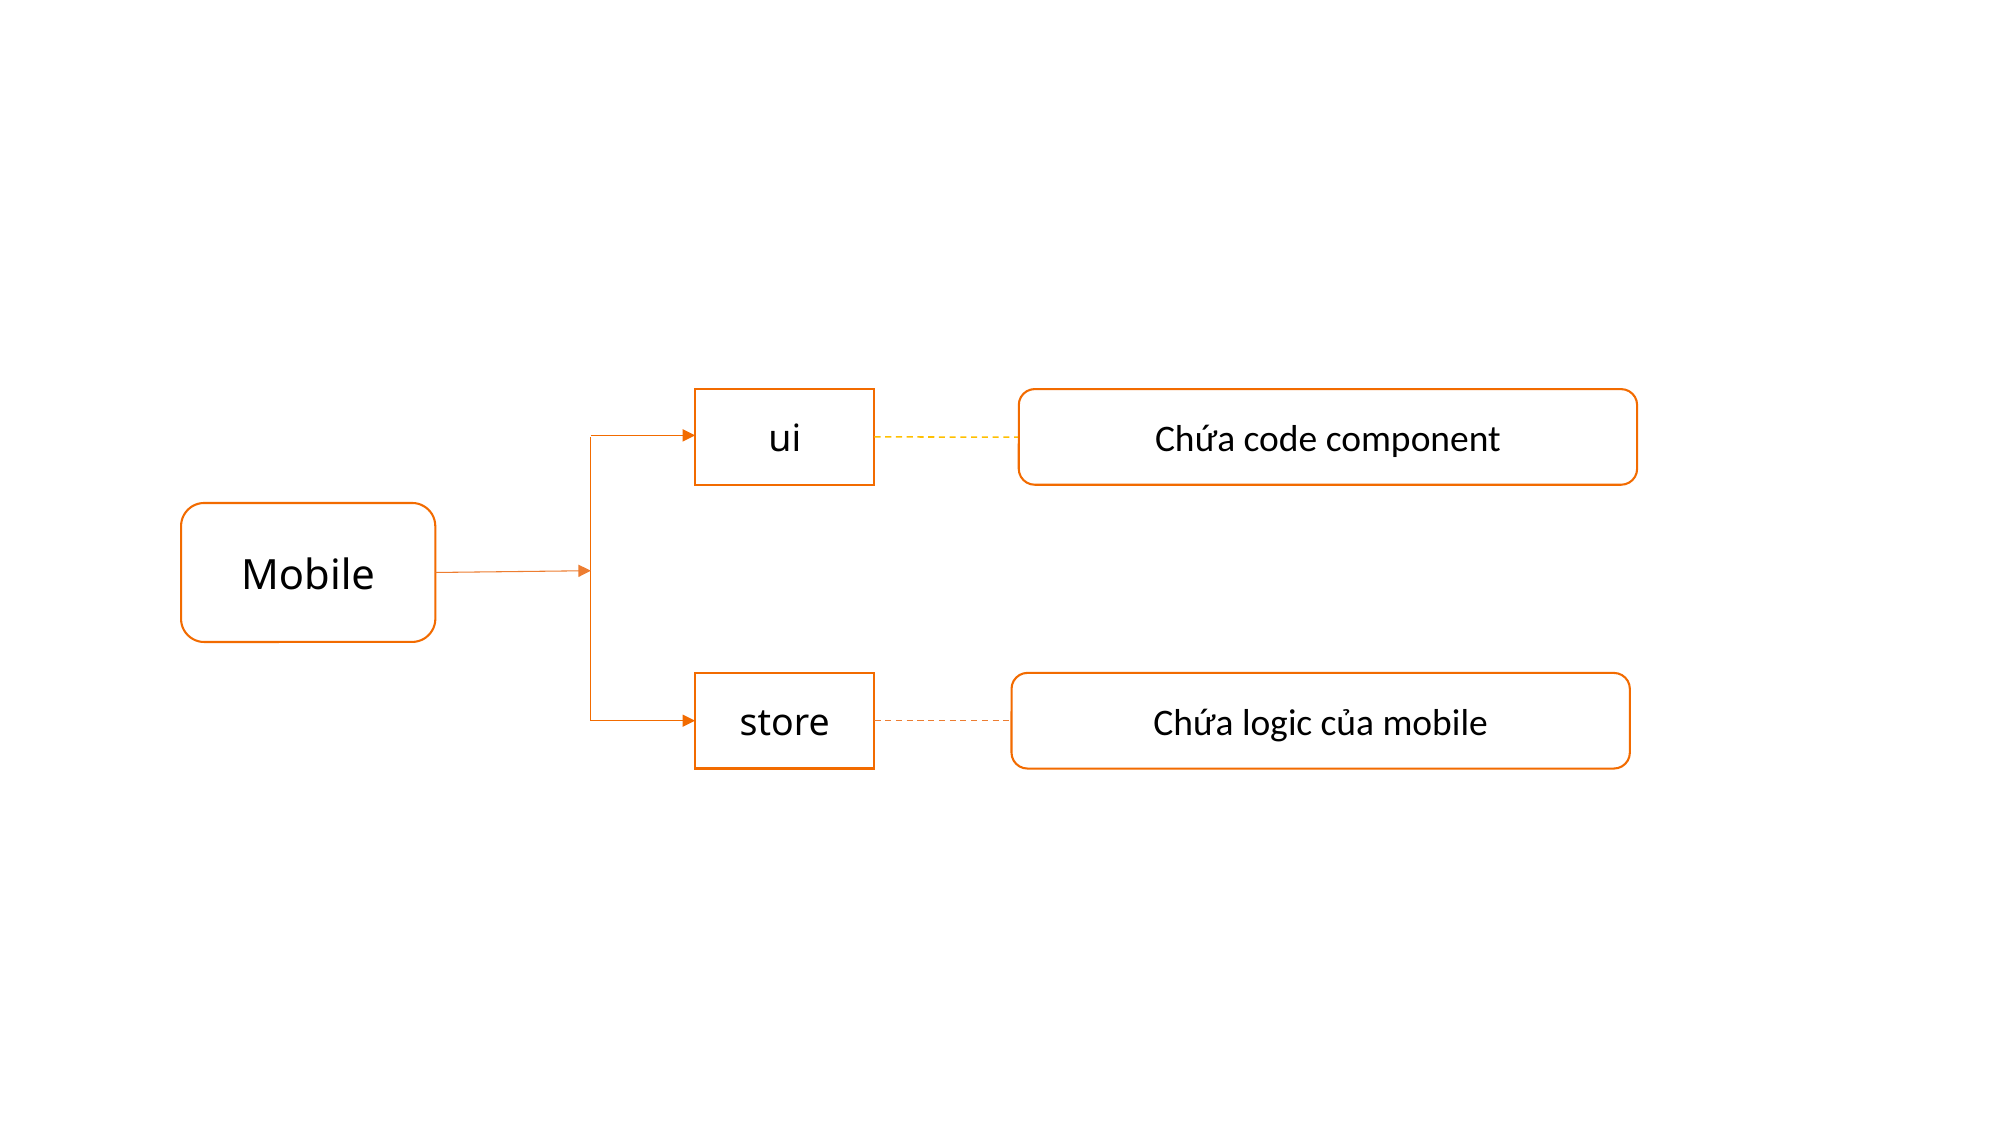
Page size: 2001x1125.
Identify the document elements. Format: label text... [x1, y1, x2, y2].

text_box Mobile [180, 501, 437, 644]
text_box Chứa logic của mobile [1010, 671, 1631, 770]
text_box ui [694, 388, 875, 486]
text_box store [694, 672, 875, 770]
text_box Chứa code component [1017, 388, 1639, 486]
